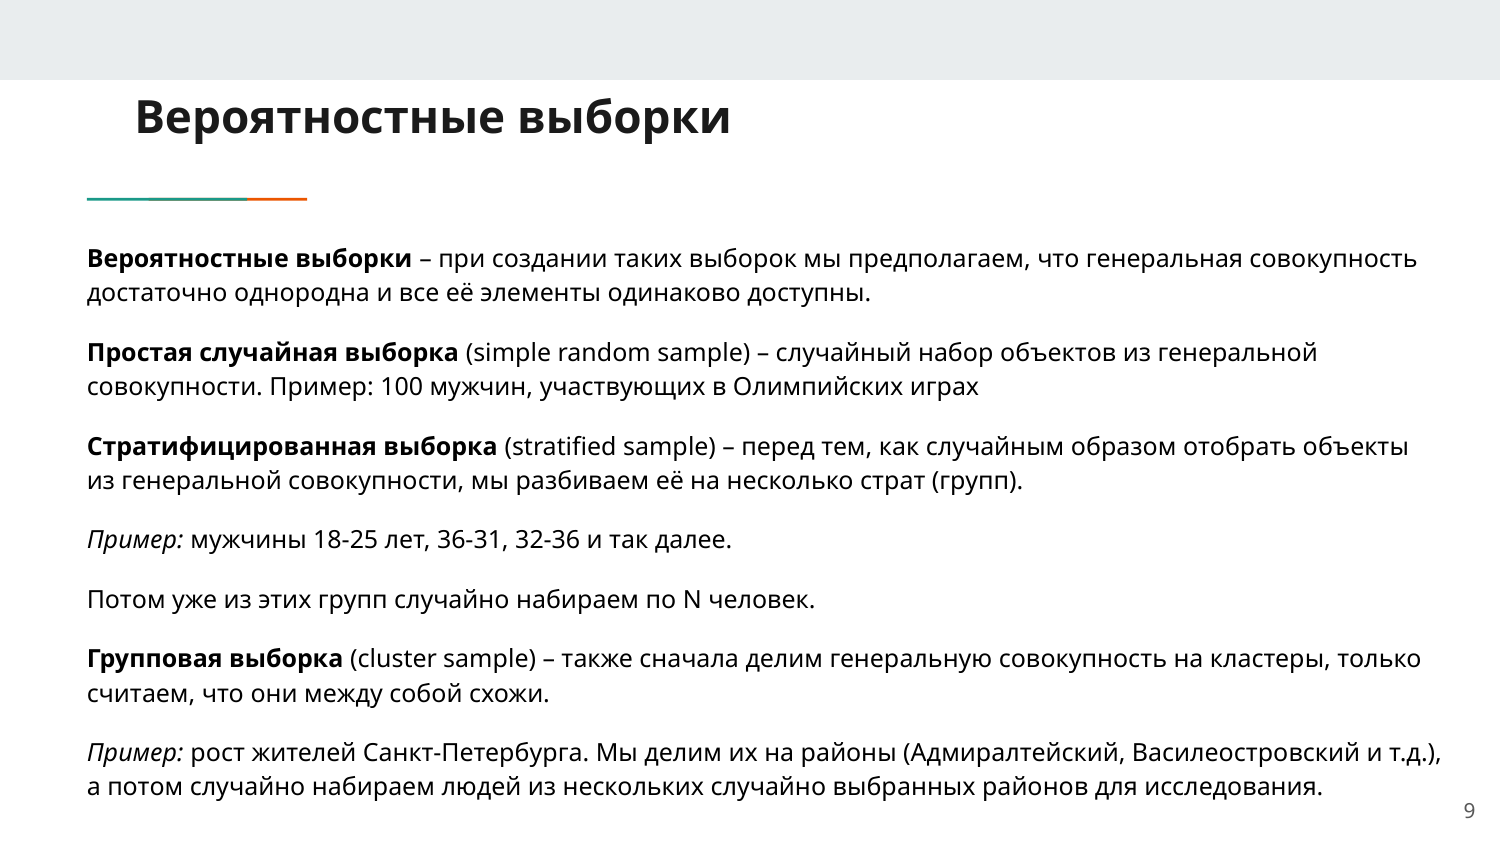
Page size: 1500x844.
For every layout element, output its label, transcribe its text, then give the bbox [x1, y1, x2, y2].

slide_number ‹#› [1400, 779, 1491, 844]
text_box Вероятностные выборки – при создании таких выборок мы предполагаем, что генеральная совокупность достаточно однородна и все её элементы одинаково доступны. Простая случайная выборка (simple random sample) – случайный набор объектов из генеральной совокупности. Пример: 100 мужчин, участвующих в Олимпийских играх Стратифицированная выборка (stratified sample) – перед тем, как случайным образом отобрать объекты из генеральной совокупности, мы разбиваем её на несколько страт (групп). Пример: мужчины 18-25 лет, 36-31, 32-36 и так далее. Потом уже из этих групп случайно набираем по N человек. Групповая выборка (cluster sample) – также сначала делим генеральную совокупность на кластеры, только считаем, что они между собой схожи. Пример: рост жителей Санкт-Петербурга. Мы делим их на районы (Адмиралтейский, Василеостровский и т.д.), а потом случайно набираем людей из нескольких случайно выбранных районов для исследования. [71, 222, 1460, 816]
title Вероятностные выборки [119, 72, 1381, 161]
